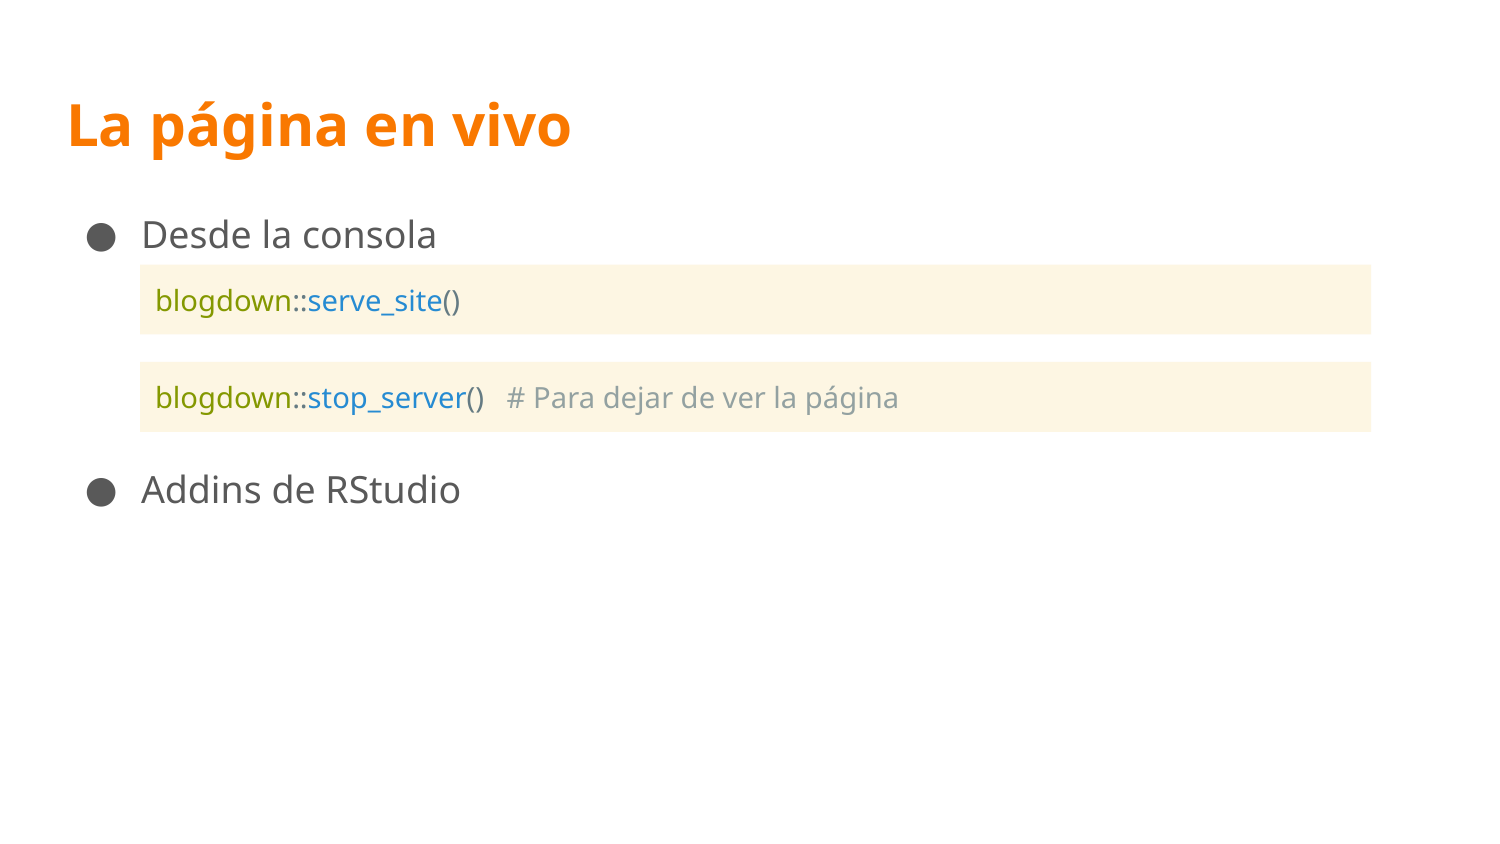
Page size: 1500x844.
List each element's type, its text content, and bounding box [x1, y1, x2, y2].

text_box blogdown::serve_site() [140, 264, 1372, 335]
title La página en vivo [51, 72, 1449, 167]
list Desde la consola Addins de RStudio [51, 189, 1449, 750]
text_box blogdown::stop_server() # Para dejar de ver la página [140, 361, 1372, 432]
